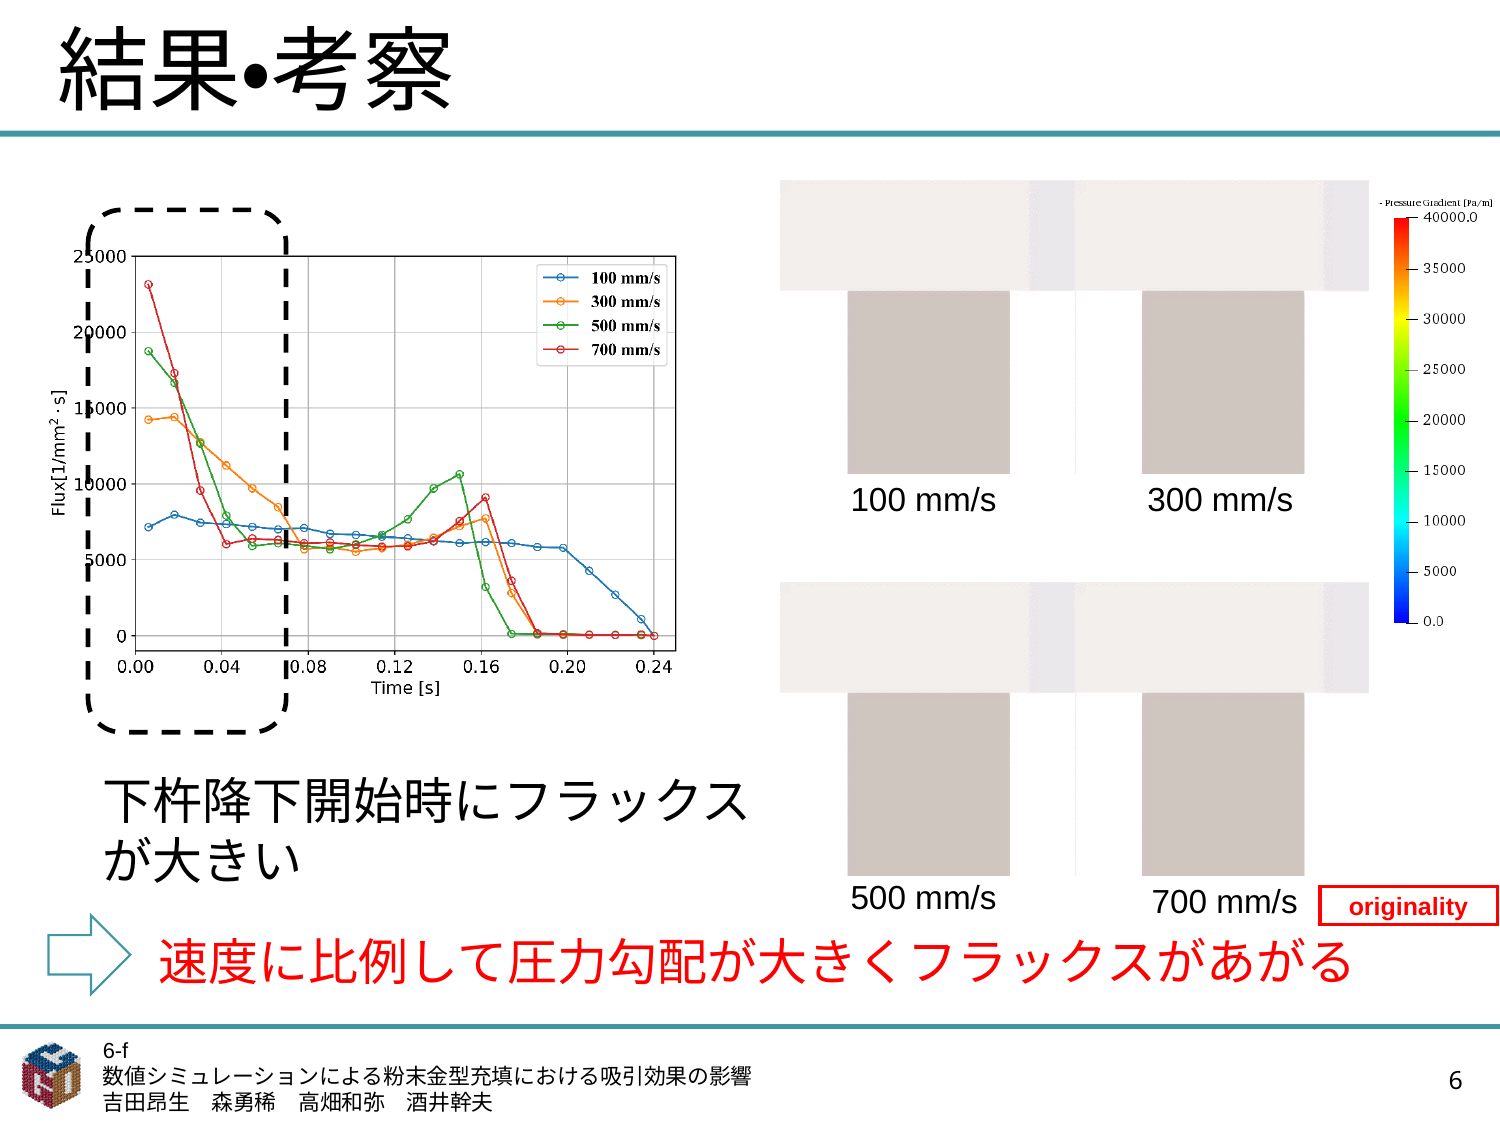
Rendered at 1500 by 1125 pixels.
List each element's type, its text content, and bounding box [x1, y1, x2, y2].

text_box originality [1316, 883, 1500, 928]
text_box 700 mm/s [1080, 877, 1370, 923]
title 結果・考察 [0, 0, 1486, 131]
text_box 速度に比例して圧力勾配が大きくフラックスがあがる [143, 929, 1486, 1007]
picture [1371, 172, 1500, 639]
text_box [47, 912, 132, 997]
text_box 下杵降下開始時にフラックスが大きい [88, 762, 779, 898]
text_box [779, 581, 1370, 877]
text_box 100 mm/s [774, 474, 1073, 531]
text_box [779, 179, 1370, 475]
text_box 300 mm/s [1074, 475, 1367, 531]
picture [21, 1040, 81, 1109]
picture [48, 193, 745, 716]
text_box [92, 716, 283, 734]
text_box 500 mm/s [767, 873, 1080, 923]
